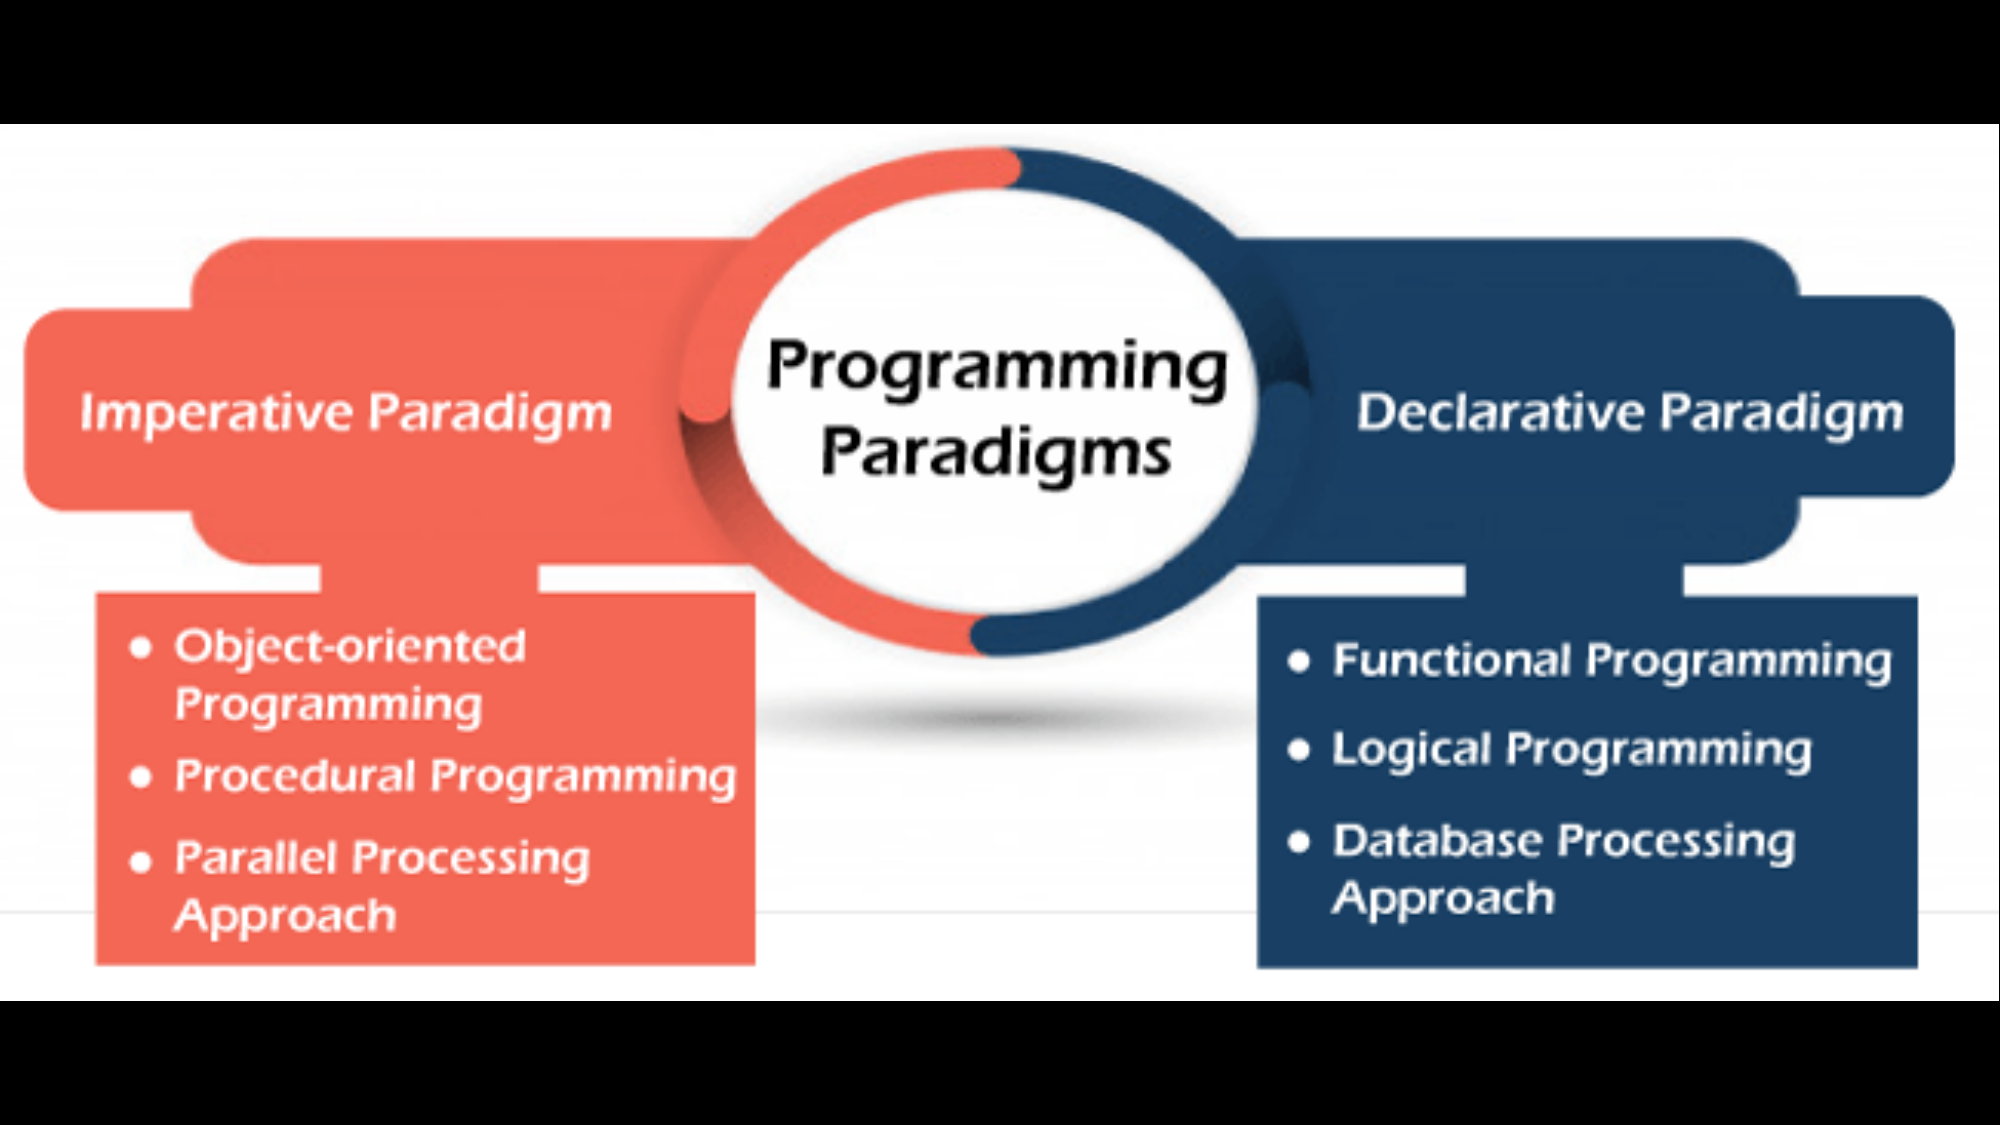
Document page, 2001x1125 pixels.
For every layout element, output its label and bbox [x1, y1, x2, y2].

picture [0, 124, 1999, 1001]
